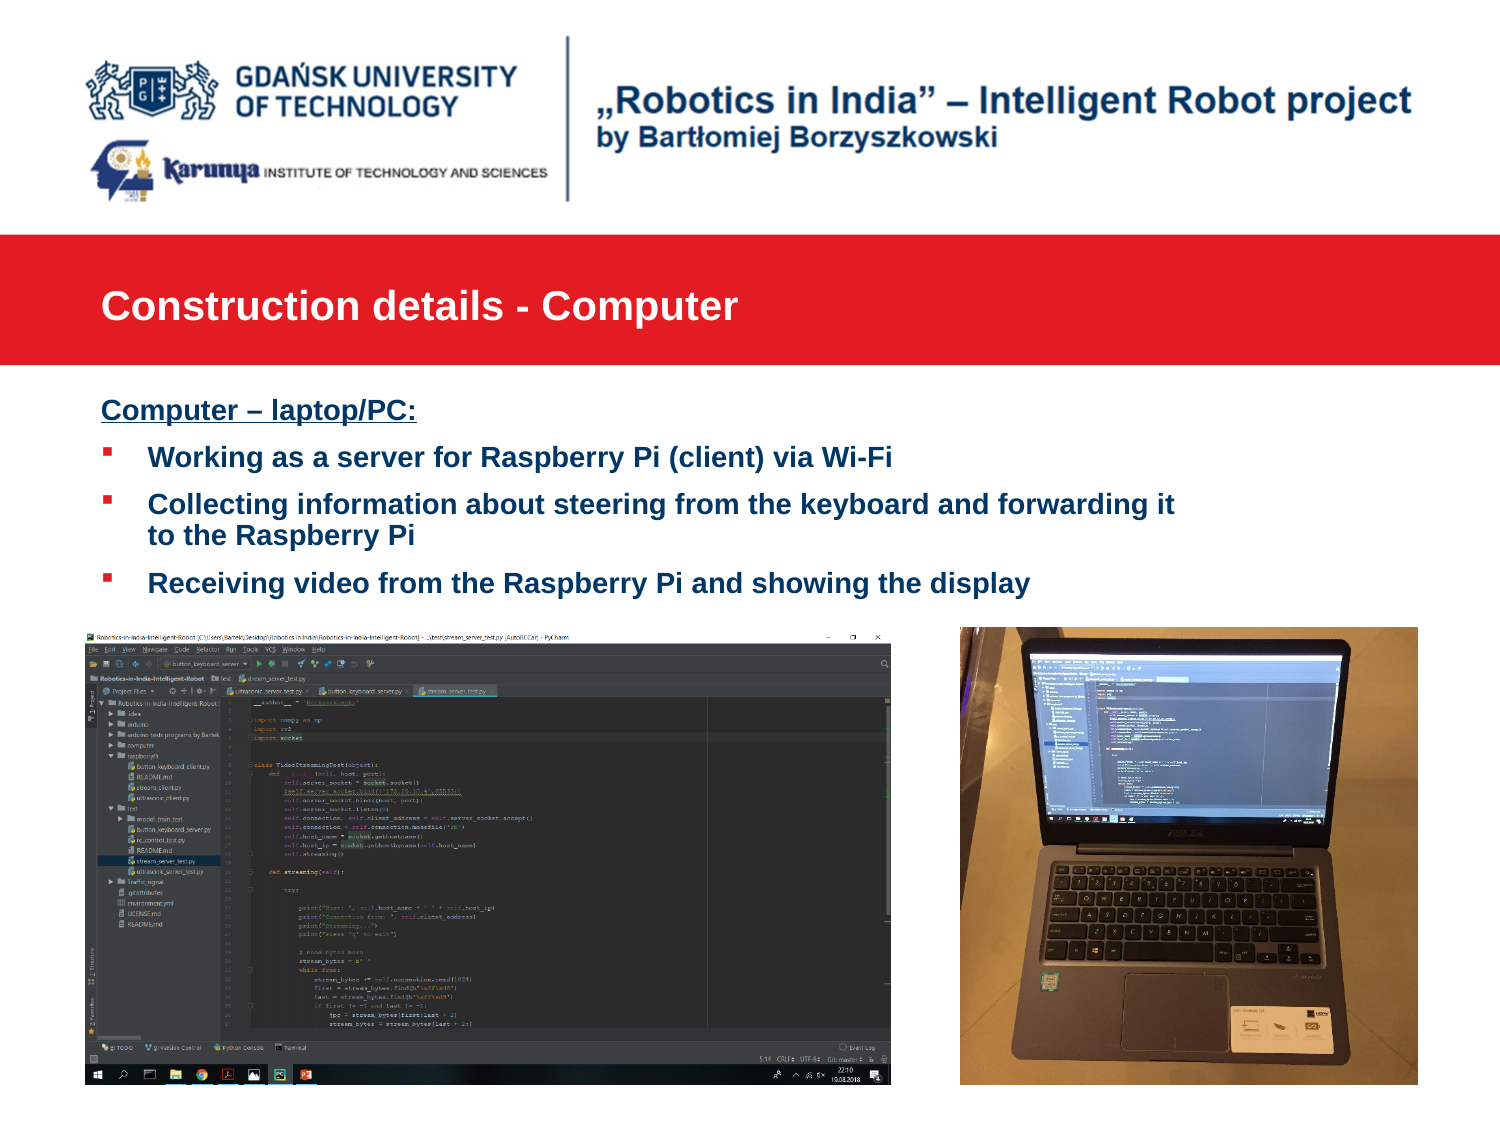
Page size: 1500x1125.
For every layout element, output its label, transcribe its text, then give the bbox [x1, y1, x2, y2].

picture [960, 627, 1418, 1085]
picture [85, 631, 891, 1085]
subtitle Computer – laptop/PC: Working as a server for Raspberry Pi (client) via Wi-Fi Collecting information about steering from the keyboard and forwarding it to the Raspberry Pi Receiving video from the Raspberry Pi and showing the display [85, 387, 1211, 659]
list Construction details - Computer [85, 276, 773, 344]
picture [0, 0, 1500, 235]
